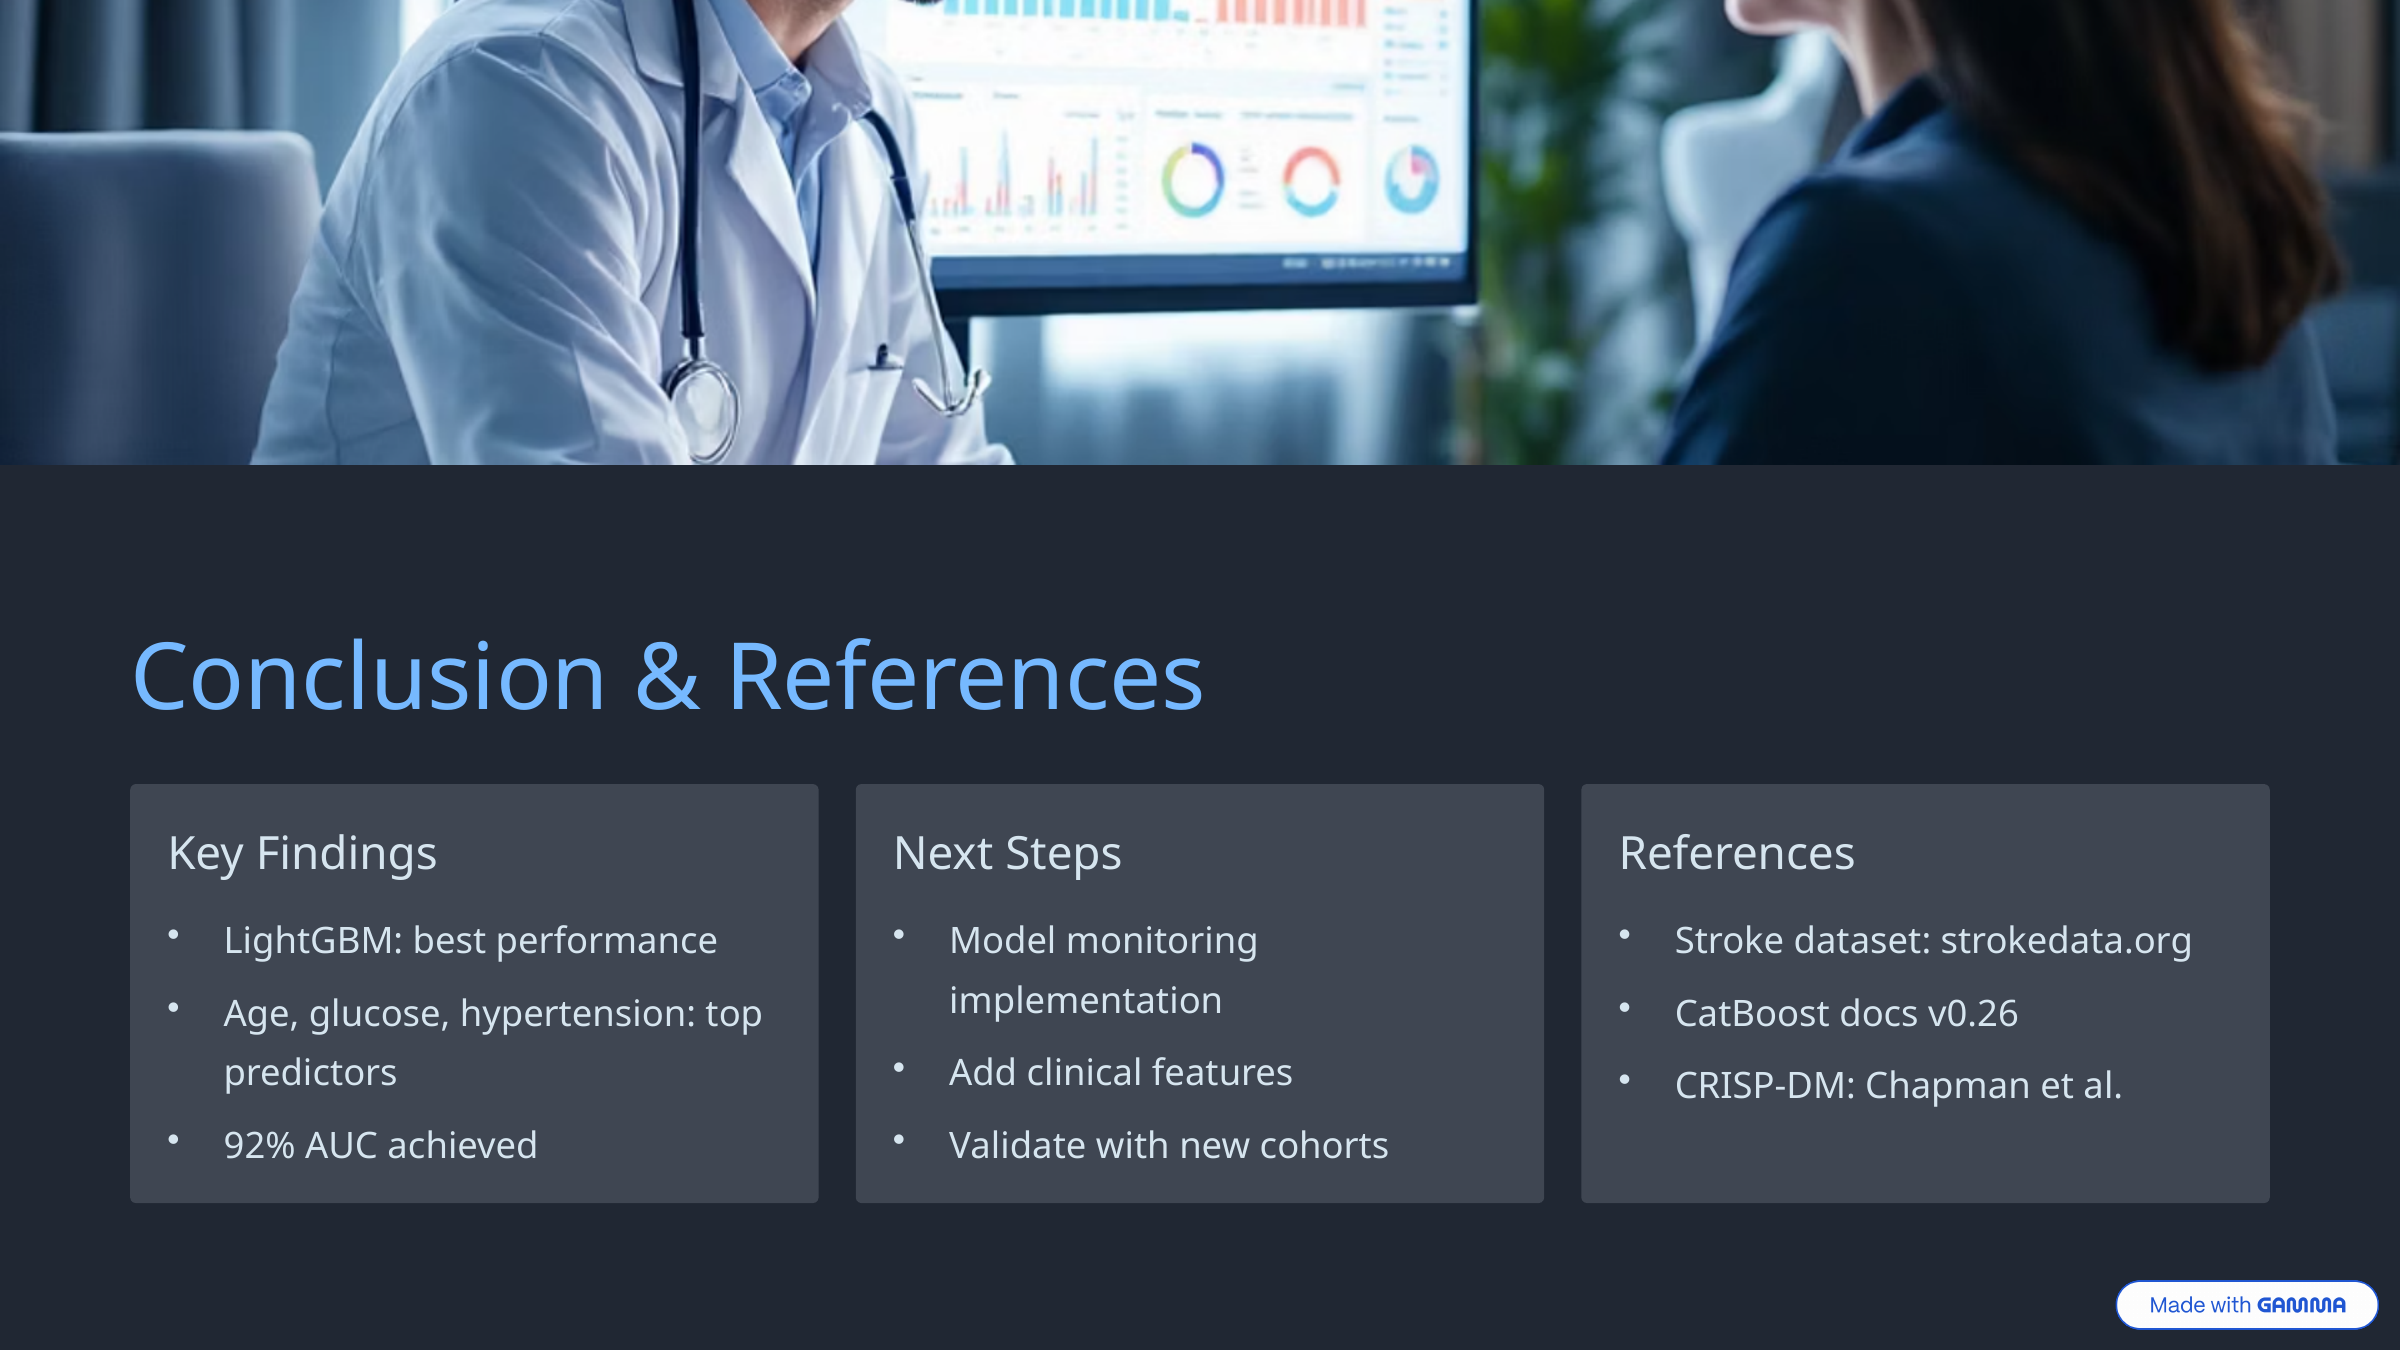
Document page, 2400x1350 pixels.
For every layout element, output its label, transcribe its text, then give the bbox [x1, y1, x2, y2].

text_box Stroke dataset: strokedata.org [1618, 901, 2233, 962]
text_box [130, 784, 819, 1204]
text_box References [1618, 821, 2084, 880]
text_box CatBoost docs v0.26 [1618, 974, 2233, 1034]
text_box Model monitoring implementation [892, 901, 1507, 1021]
text_box [1581, 784, 2270, 1204]
text_box [855, 784, 1545, 1204]
text_box Conclusion & References [130, 611, 1211, 729]
picture [0, 0, 2400, 466]
text_box Validate with new cohorts [892, 1106, 1507, 1166]
text_box Next Steps [892, 821, 1359, 880]
text_box Add clinical features [892, 1033, 1507, 1094]
picture [2106, 1271, 2389, 1339]
text_box 92% AUC achieved [167, 1106, 782, 1166]
text_box Key Findings [167, 821, 633, 880]
text_box CRISP-DM: Chapman et al. [1618, 1046, 2233, 1107]
text_box LightGBM: best performance [167, 901, 782, 962]
text_box Age, glucose, hypertension: top predictors [167, 974, 782, 1094]
